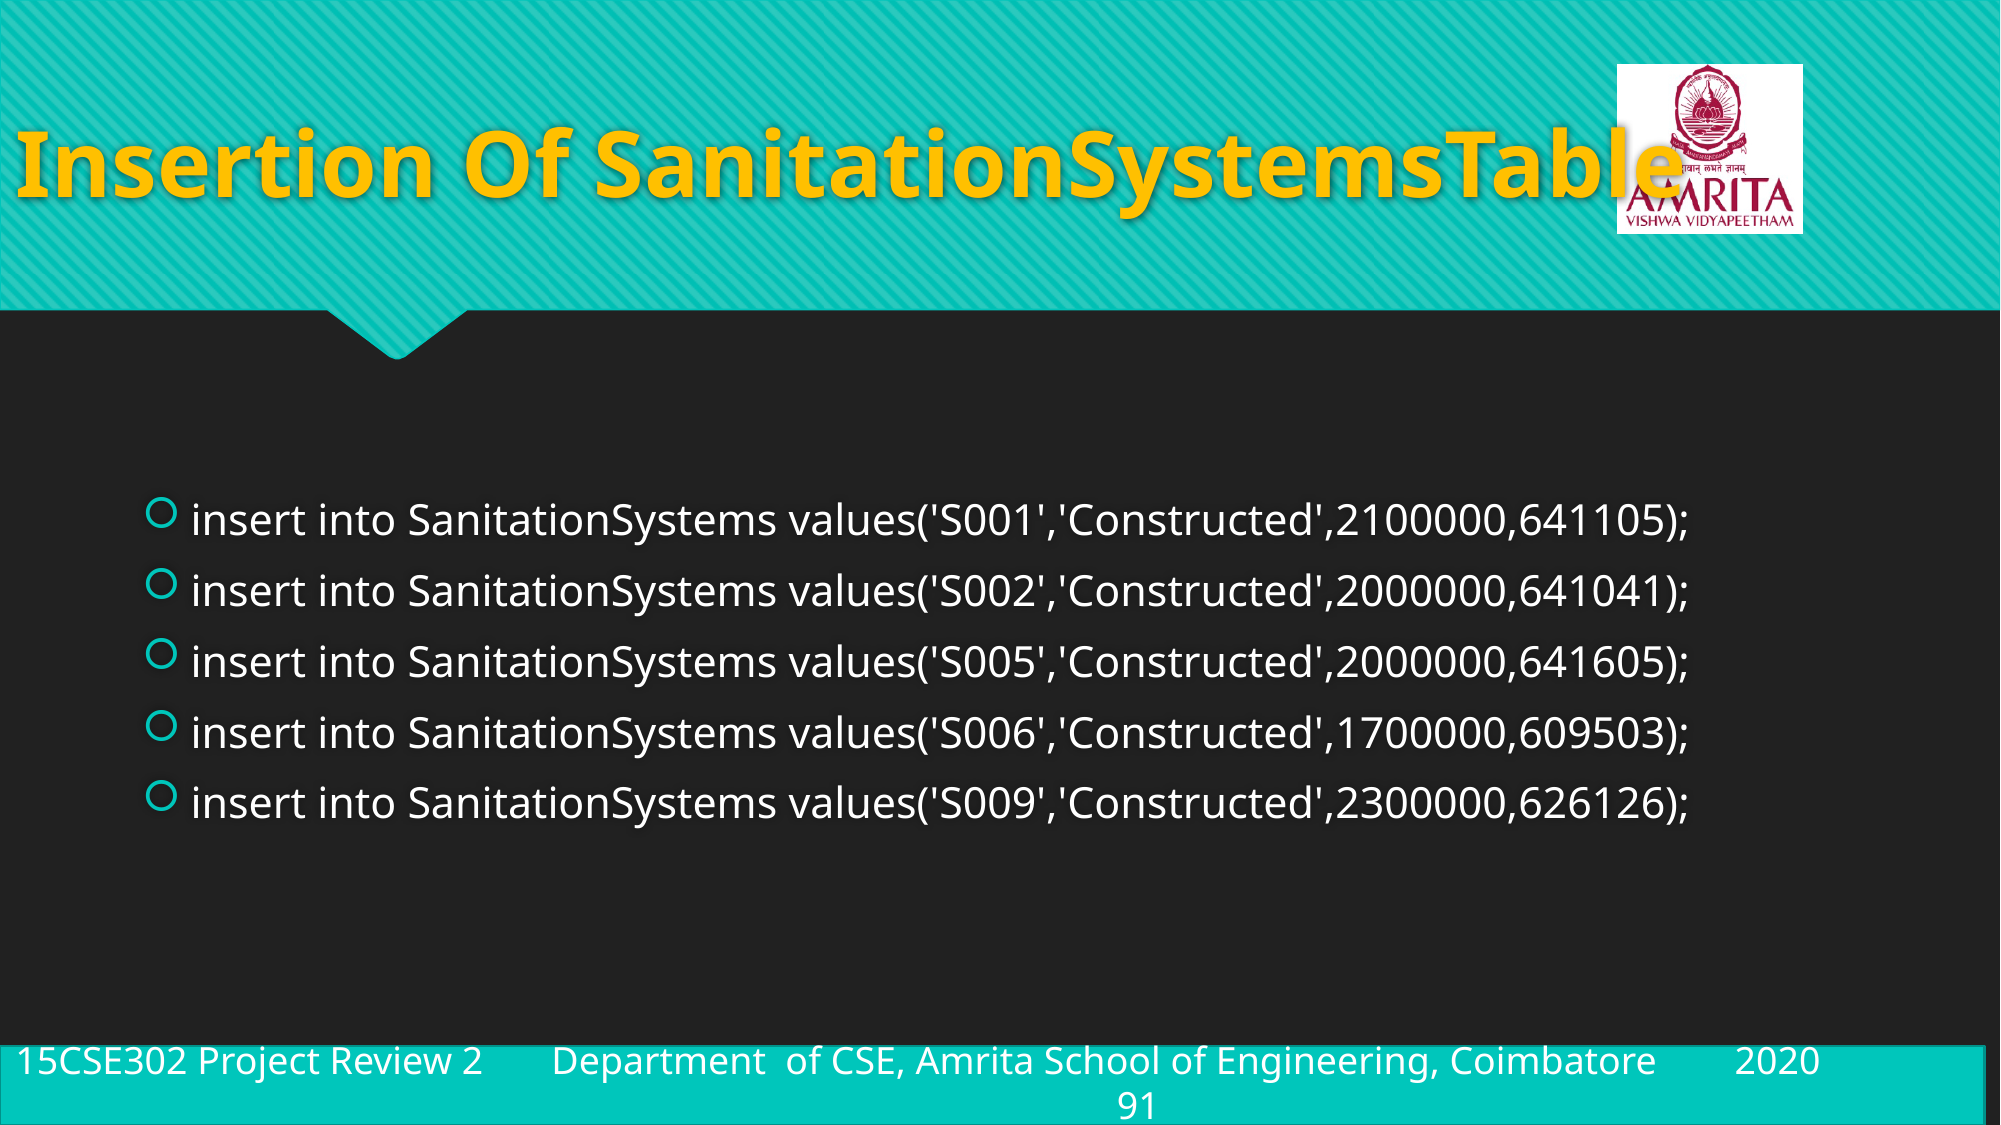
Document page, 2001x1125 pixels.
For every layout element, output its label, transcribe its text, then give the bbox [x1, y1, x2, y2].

picture [1617, 64, 1803, 234]
title Insertion Of SanitationSystemsTable [0, 63, 1736, 224]
list insert into SanitationSystems values('S001','Constructed',2100000,641105); insert into SanitationSystems values('S002','Constructed',2000000,641041); insert into SanitationSystems values('S005','Constructed',2000000,641605); insert into SanitationSystems values('S006','Constructed',1700000,609503); insert into SanitationSystems values('S009','Constructed',2300000,626126); [127, 402, 1859, 999]
